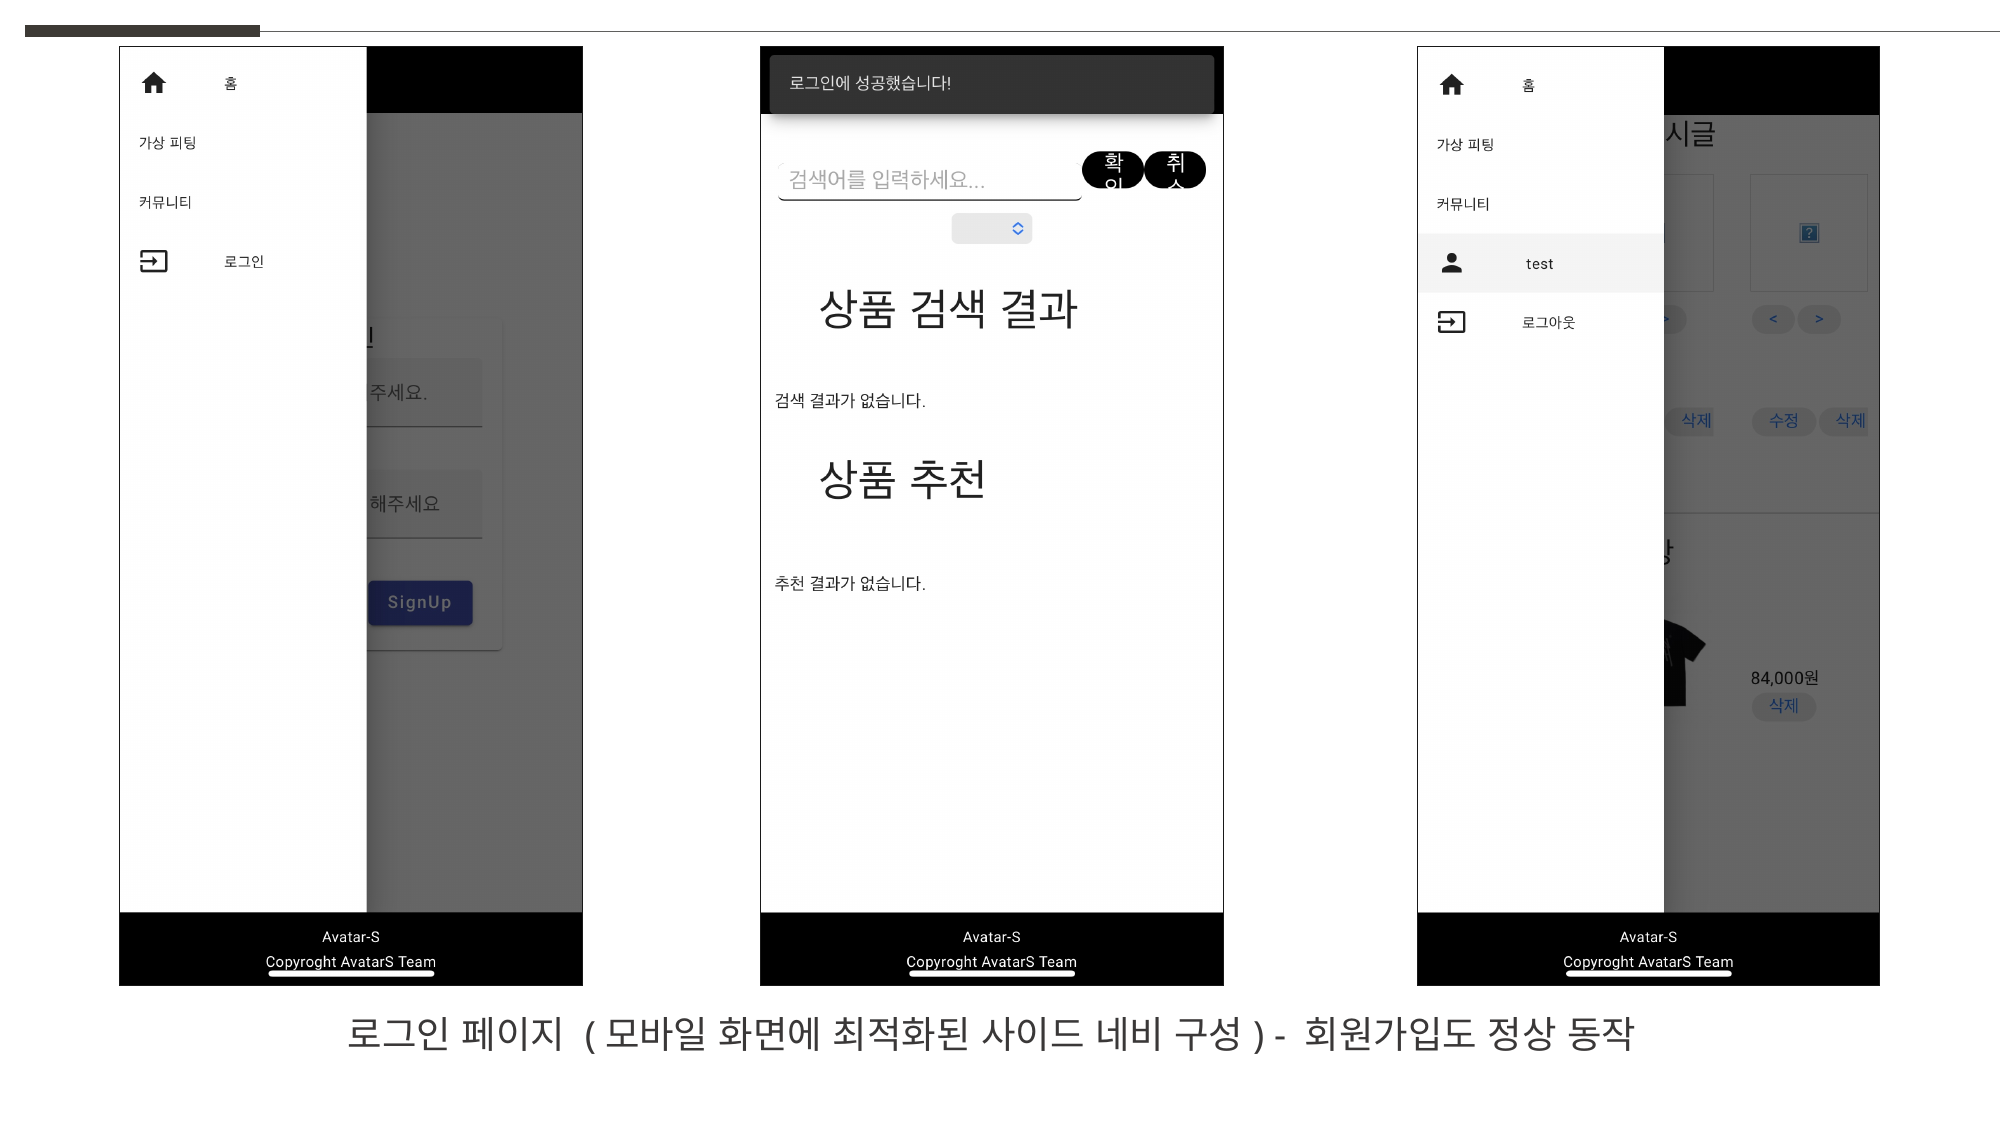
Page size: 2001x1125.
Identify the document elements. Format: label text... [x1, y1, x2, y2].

text_box 로그인 페이지 (모바일 화면에 최적화된 사이드 네비 구성) - 회원가입도 정상 동작 [142, 1003, 1842, 1064]
picture [1417, 46, 1880, 986]
picture [760, 46, 1224, 986]
picture [119, 46, 583, 986]
